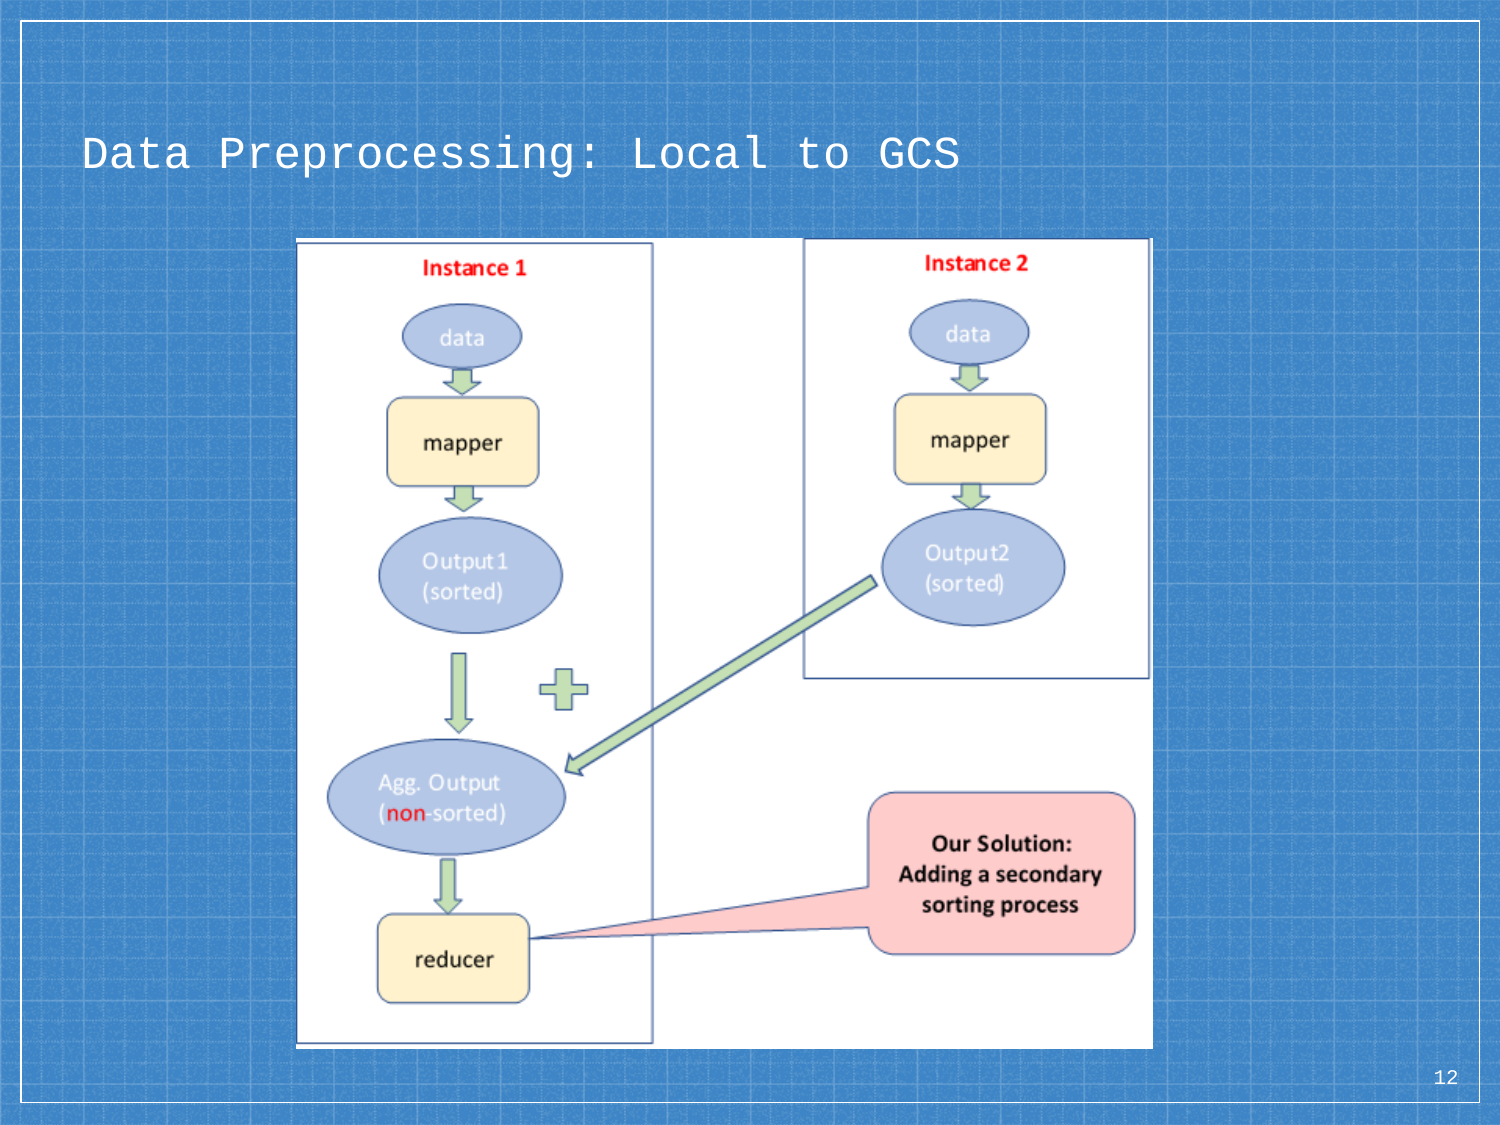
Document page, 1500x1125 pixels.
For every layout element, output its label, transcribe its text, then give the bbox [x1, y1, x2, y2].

slide_number 12 [1398, 1048, 1474, 1113]
picture [0, 0, 1500, 1125]
title Data Preprocessing: Local to GCS [66, 108, 1417, 199]
list [69, 271, 725, 1087]
